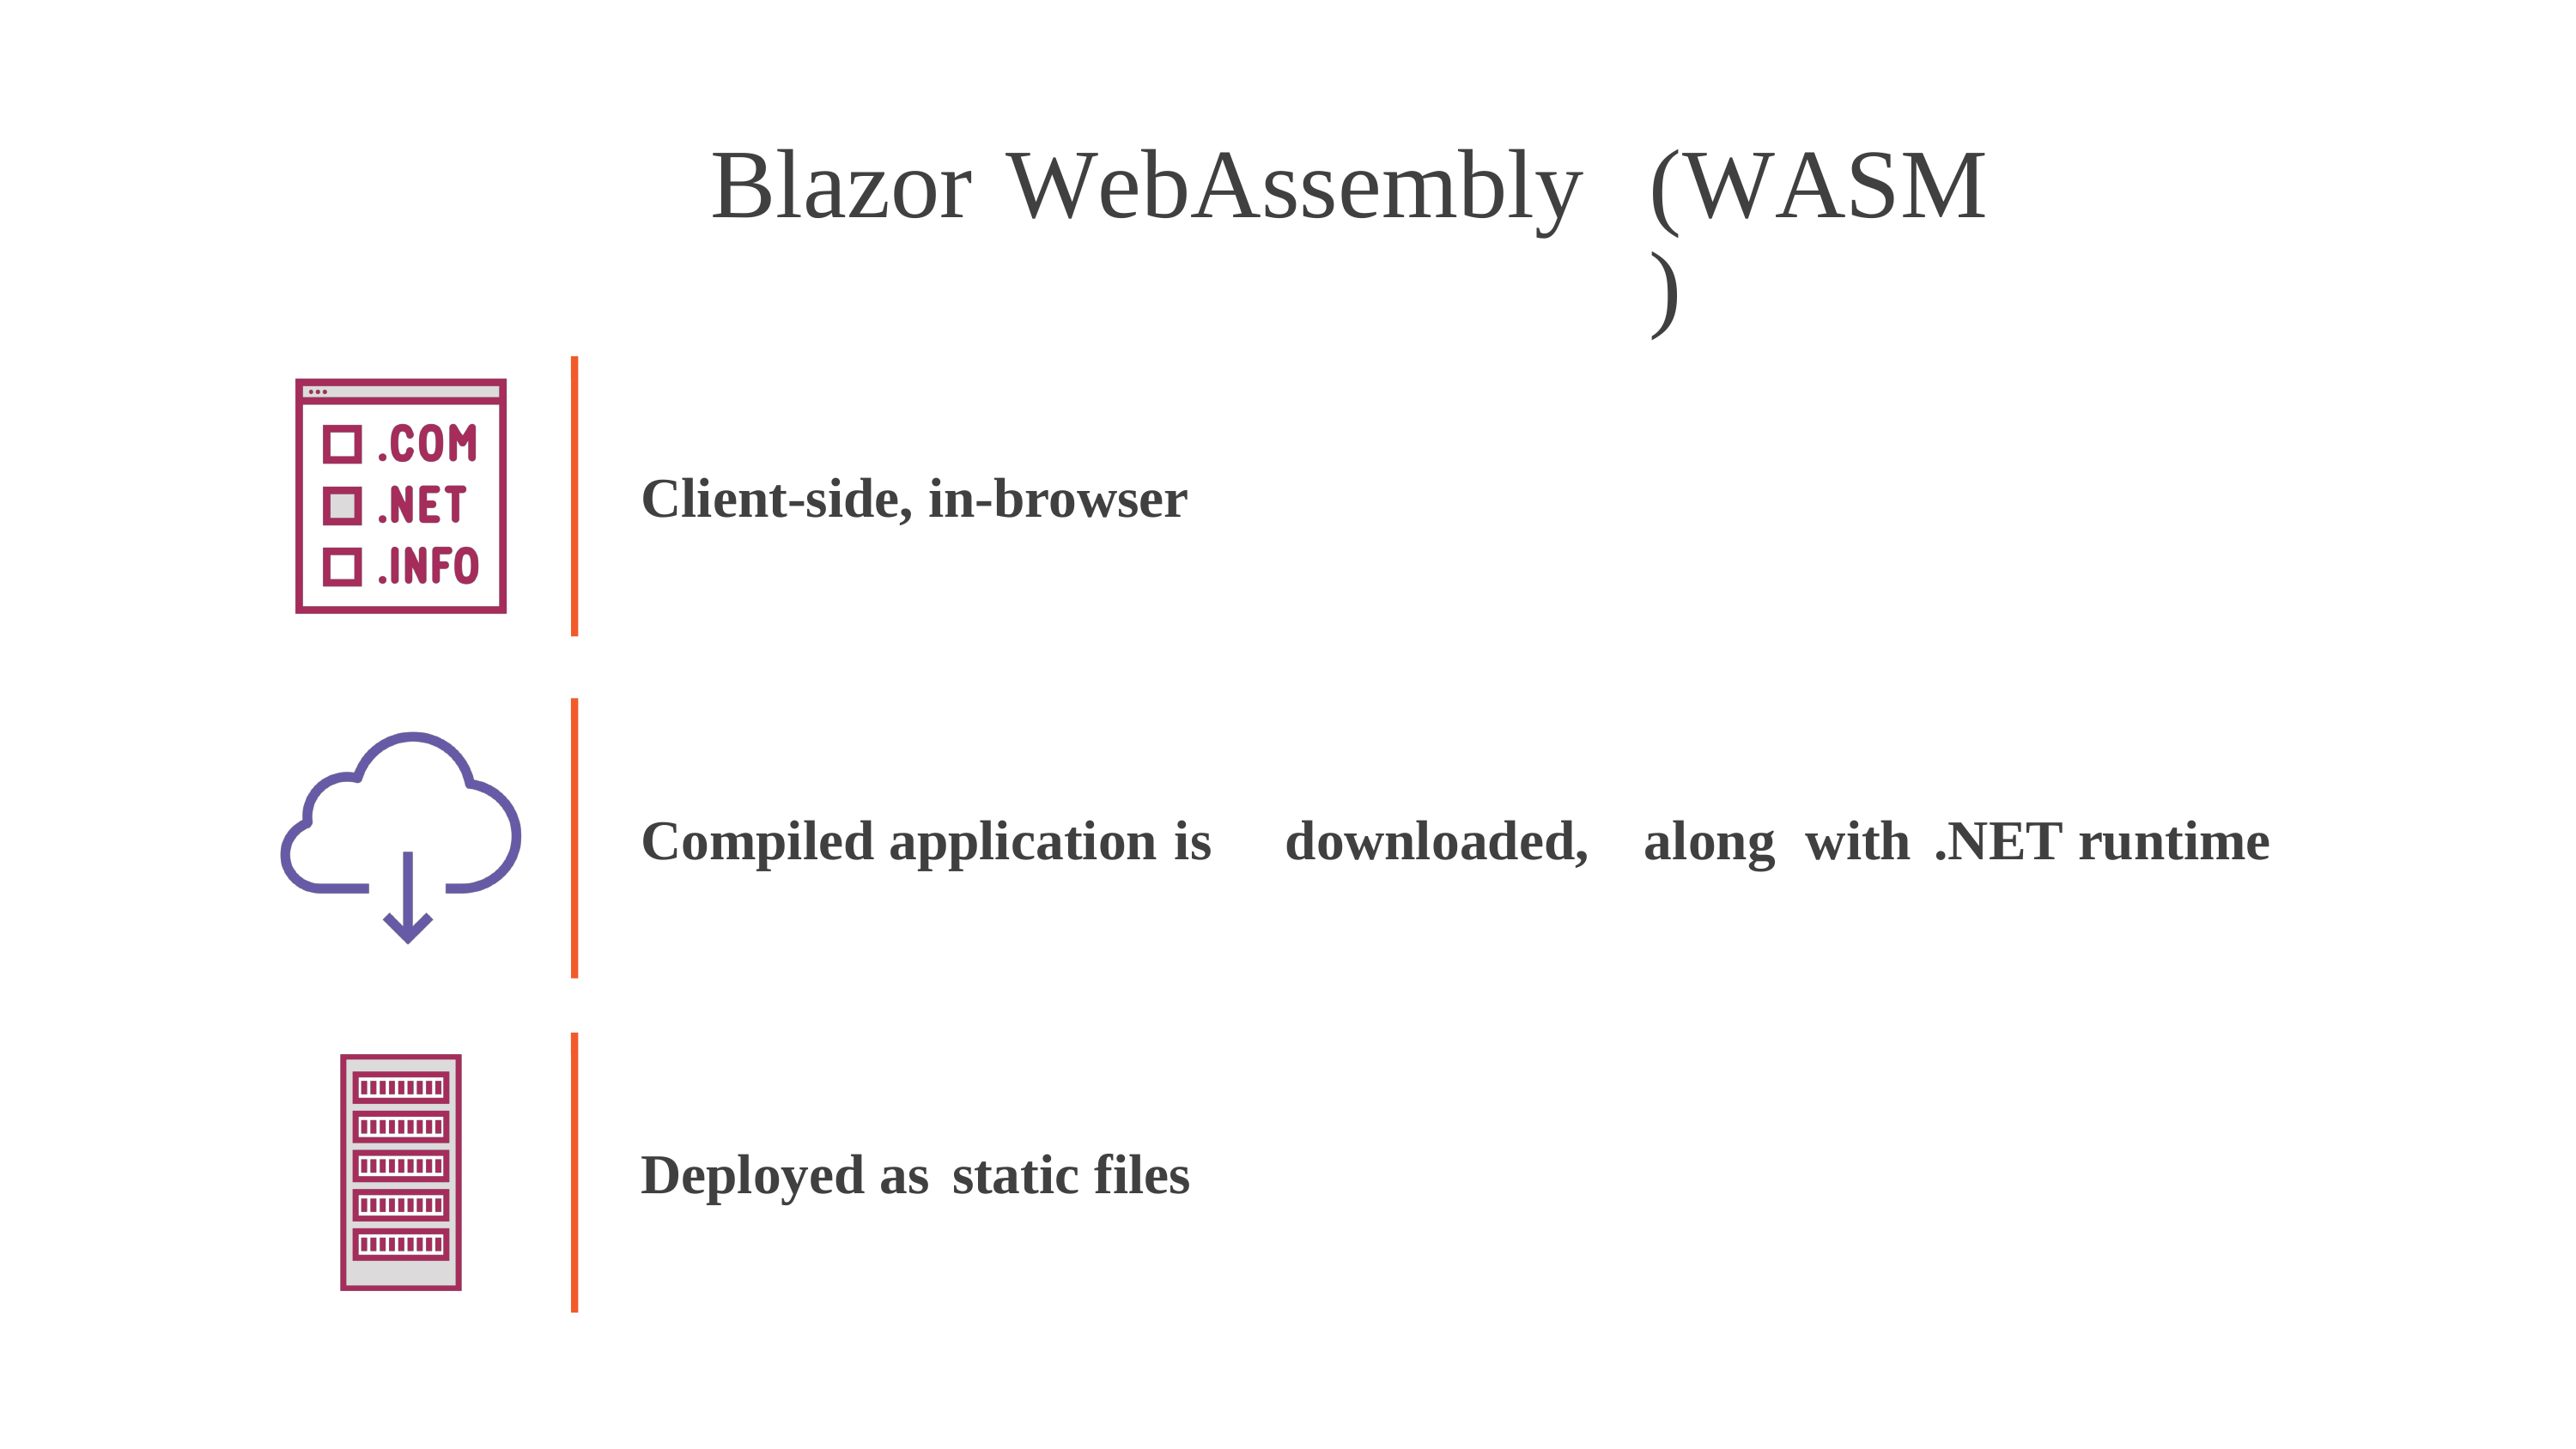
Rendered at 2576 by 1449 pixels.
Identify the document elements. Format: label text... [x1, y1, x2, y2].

text_box (WASM) [1647, 136, 2009, 239]
text_box [293, 376, 509, 616]
text_box Compiled application is [639, 813, 1281, 874]
text_box [277, 729, 525, 948]
text_box downloaded, [1283, 813, 1640, 874]
text_box along with .NET [1642, 813, 2074, 874]
text_box Blazor [708, 136, 999, 239]
text_box runtime [2075, 813, 2299, 874]
text_box Deployed as static files [639, 1147, 1271, 1208]
text_box WebAssembly [1003, 136, 1643, 239]
text_box Client-side, in-browser [639, 470, 1266, 531]
text_box [338, 1052, 464, 1293]
